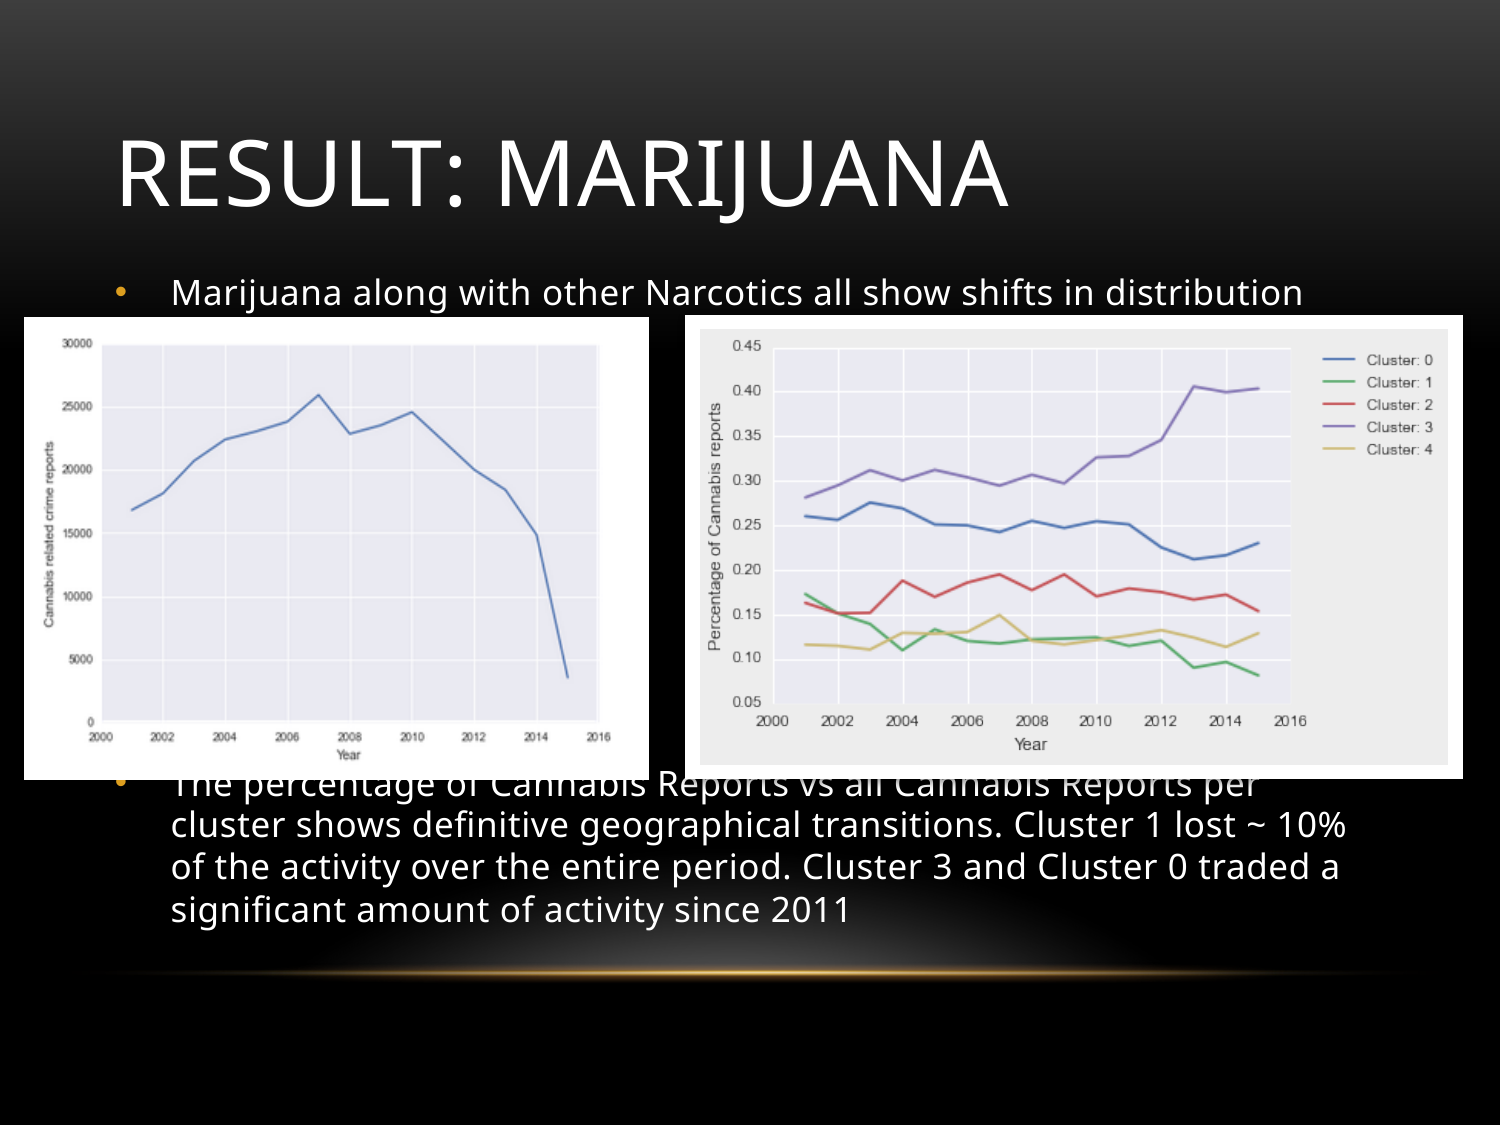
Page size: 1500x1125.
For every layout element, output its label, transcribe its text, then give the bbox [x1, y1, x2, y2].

picture [0, 0, 1500, 1125]
title Result: Marijuana [99, 45, 1400, 233]
list Marijuana along with other Narcotics all show shifts in distribution The percentage of Cannabis Reports vs all Cannabis Reports per cluster shows definitive geographical transitions. Cluster 1 lost ~ 10% of the activity over the entire period. Cluster 3 and Cluster 0 traded a significant amount of activity since 2011 [99, 262, 1400, 938]
